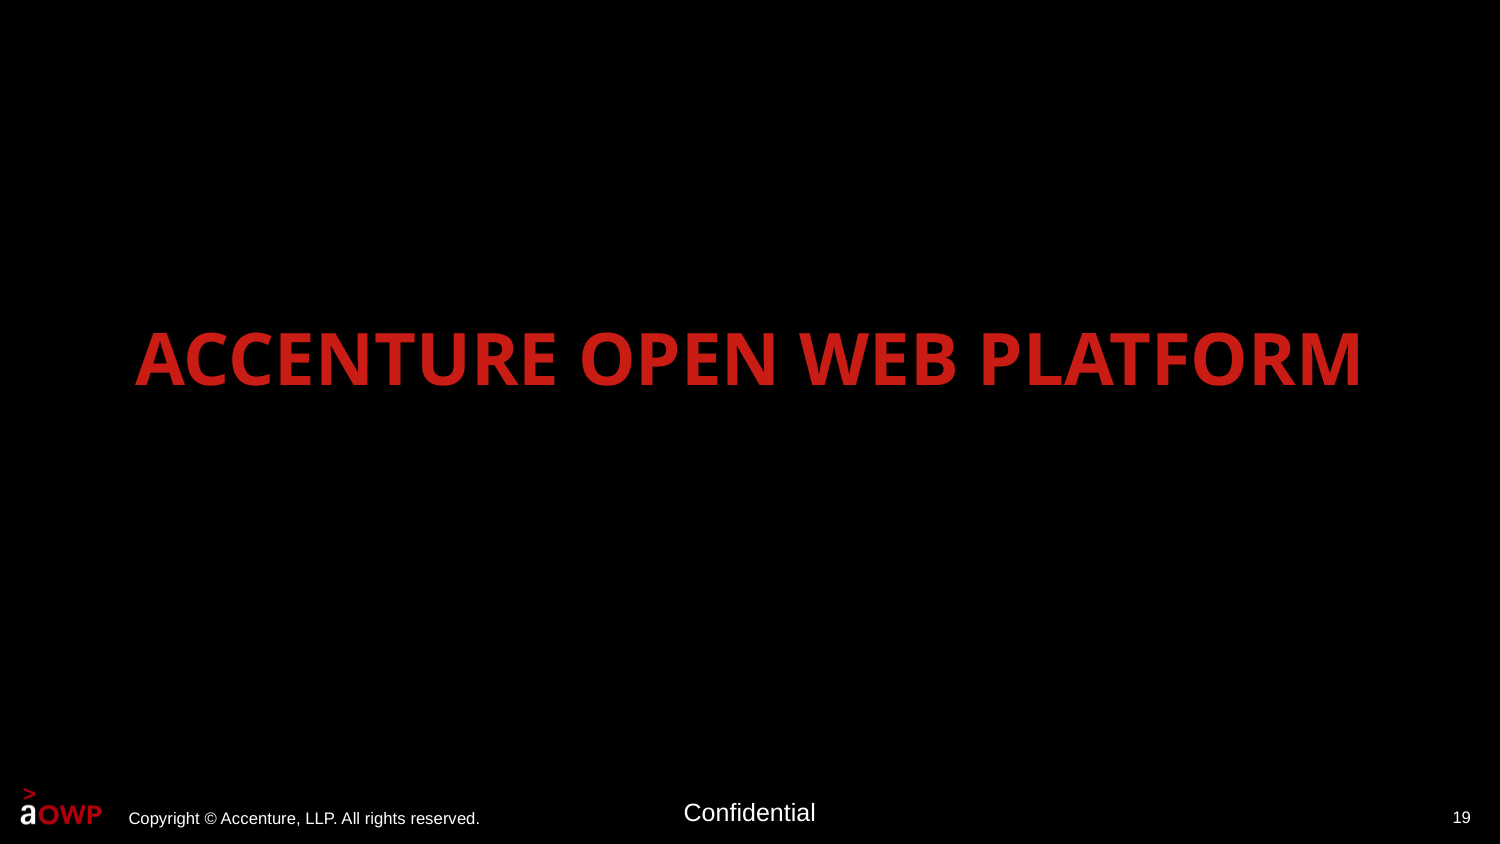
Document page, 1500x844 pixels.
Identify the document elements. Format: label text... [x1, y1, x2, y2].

picture [18, 781, 107, 789]
title Accenture Open Web Platform [57, 273, 1443, 441]
slide_number 19 [1121, 782, 1472, 827]
footer Confidential [0, 789, 1500, 835]
